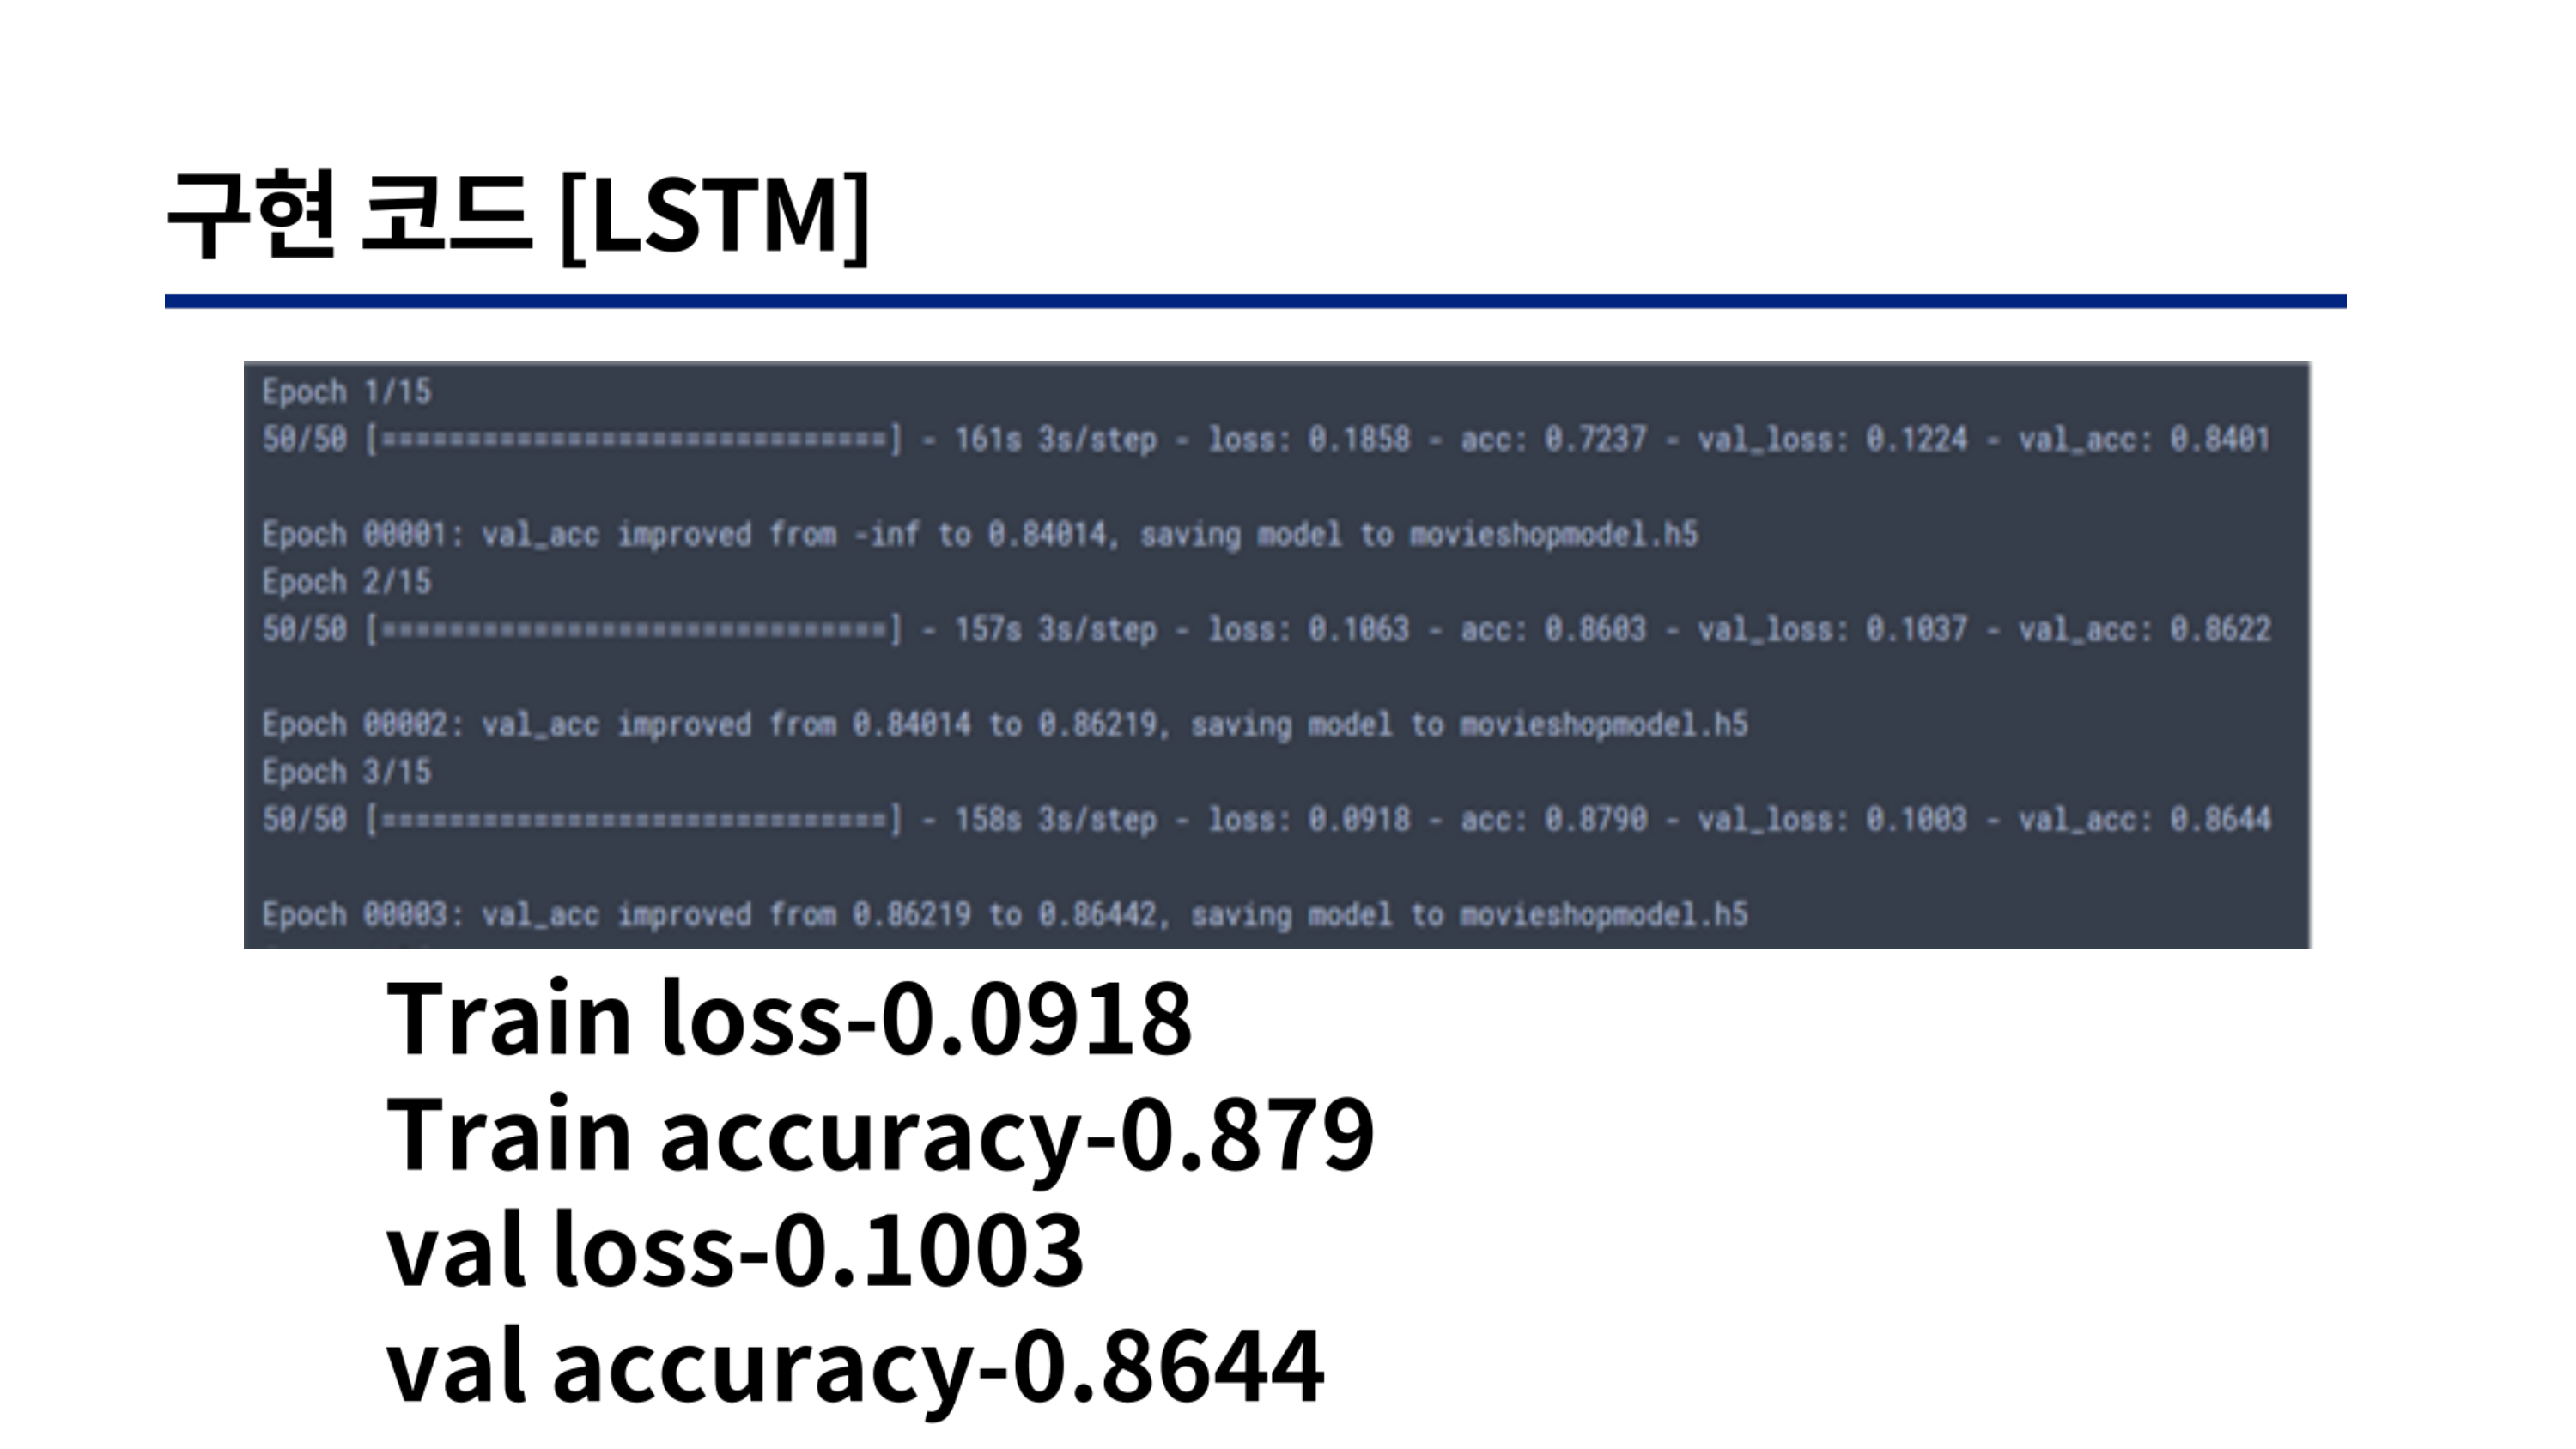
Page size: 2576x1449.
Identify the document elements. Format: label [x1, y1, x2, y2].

picture [370, 822, 1422, 1449]
text_box [244, 361, 2319, 949]
text_box [164, 273, 2348, 329]
picture [149, 127, 924, 315]
